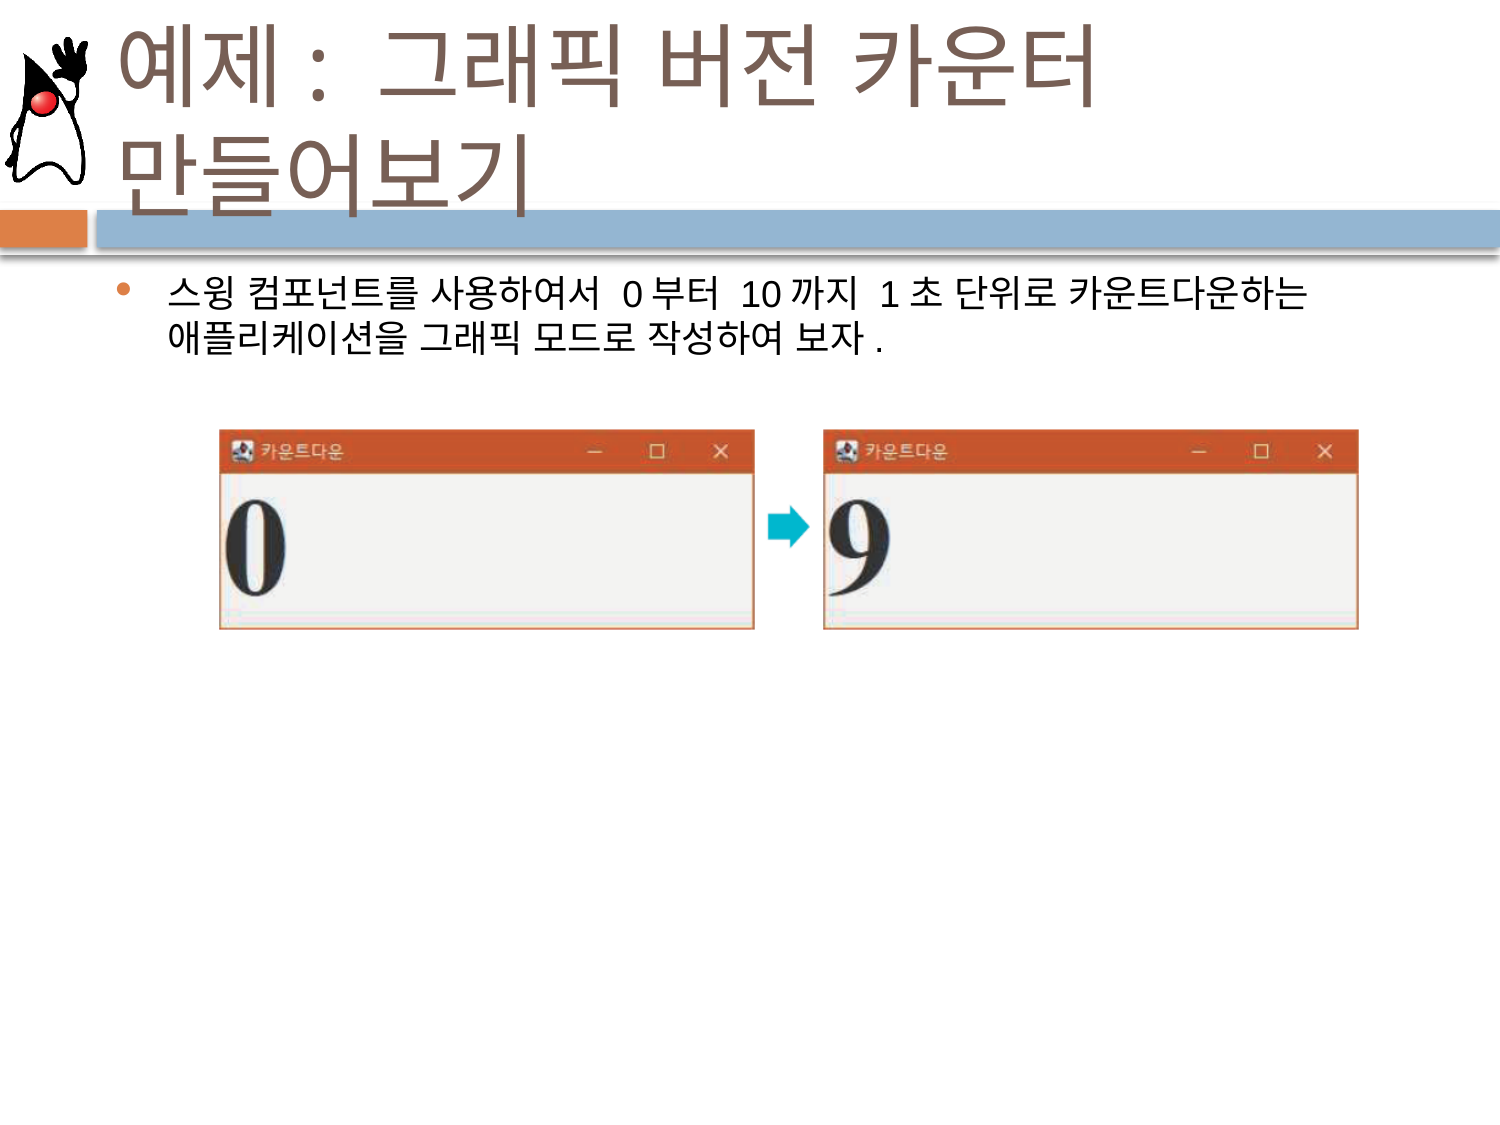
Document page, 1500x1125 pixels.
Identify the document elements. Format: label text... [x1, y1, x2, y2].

list 스윙 컴포넌트를 사용하여서 0부터 10까지 1초 단위로 카운트다운하는 애플리케이션을 그래픽 모드로 작성하여 보자. [100, 262, 1438, 1000]
picture [201, 405, 1365, 642]
picture [5, 37, 88, 185]
title 예제: 그래픽 버전 카운터 만들어보기 [100, 37, 1438, 200]
